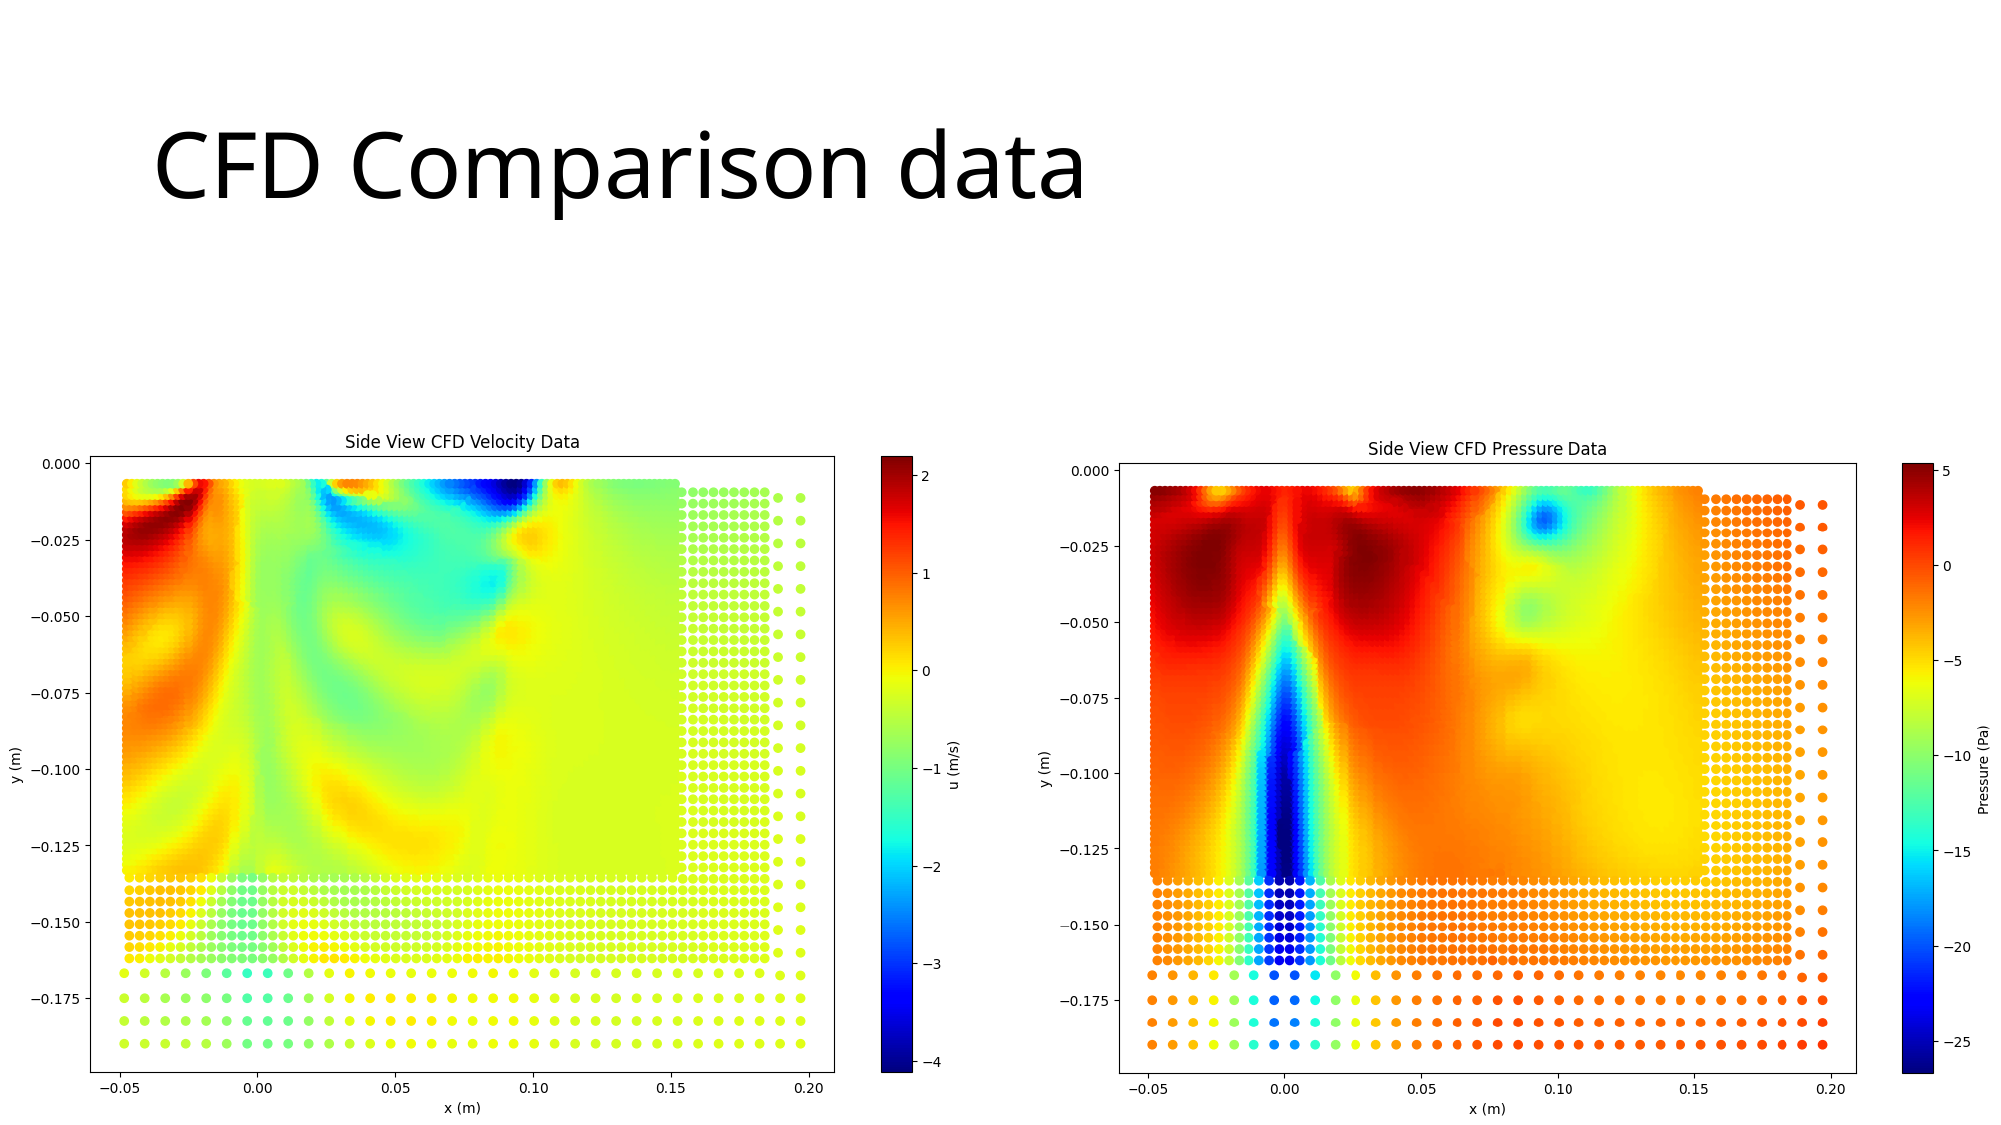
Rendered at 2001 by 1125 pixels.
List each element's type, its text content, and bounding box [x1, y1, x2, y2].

picture [1029, 430, 2000, 1125]
picture [0, 424, 971, 1125]
title CFD Comparison data [137, 59, 1863, 278]
